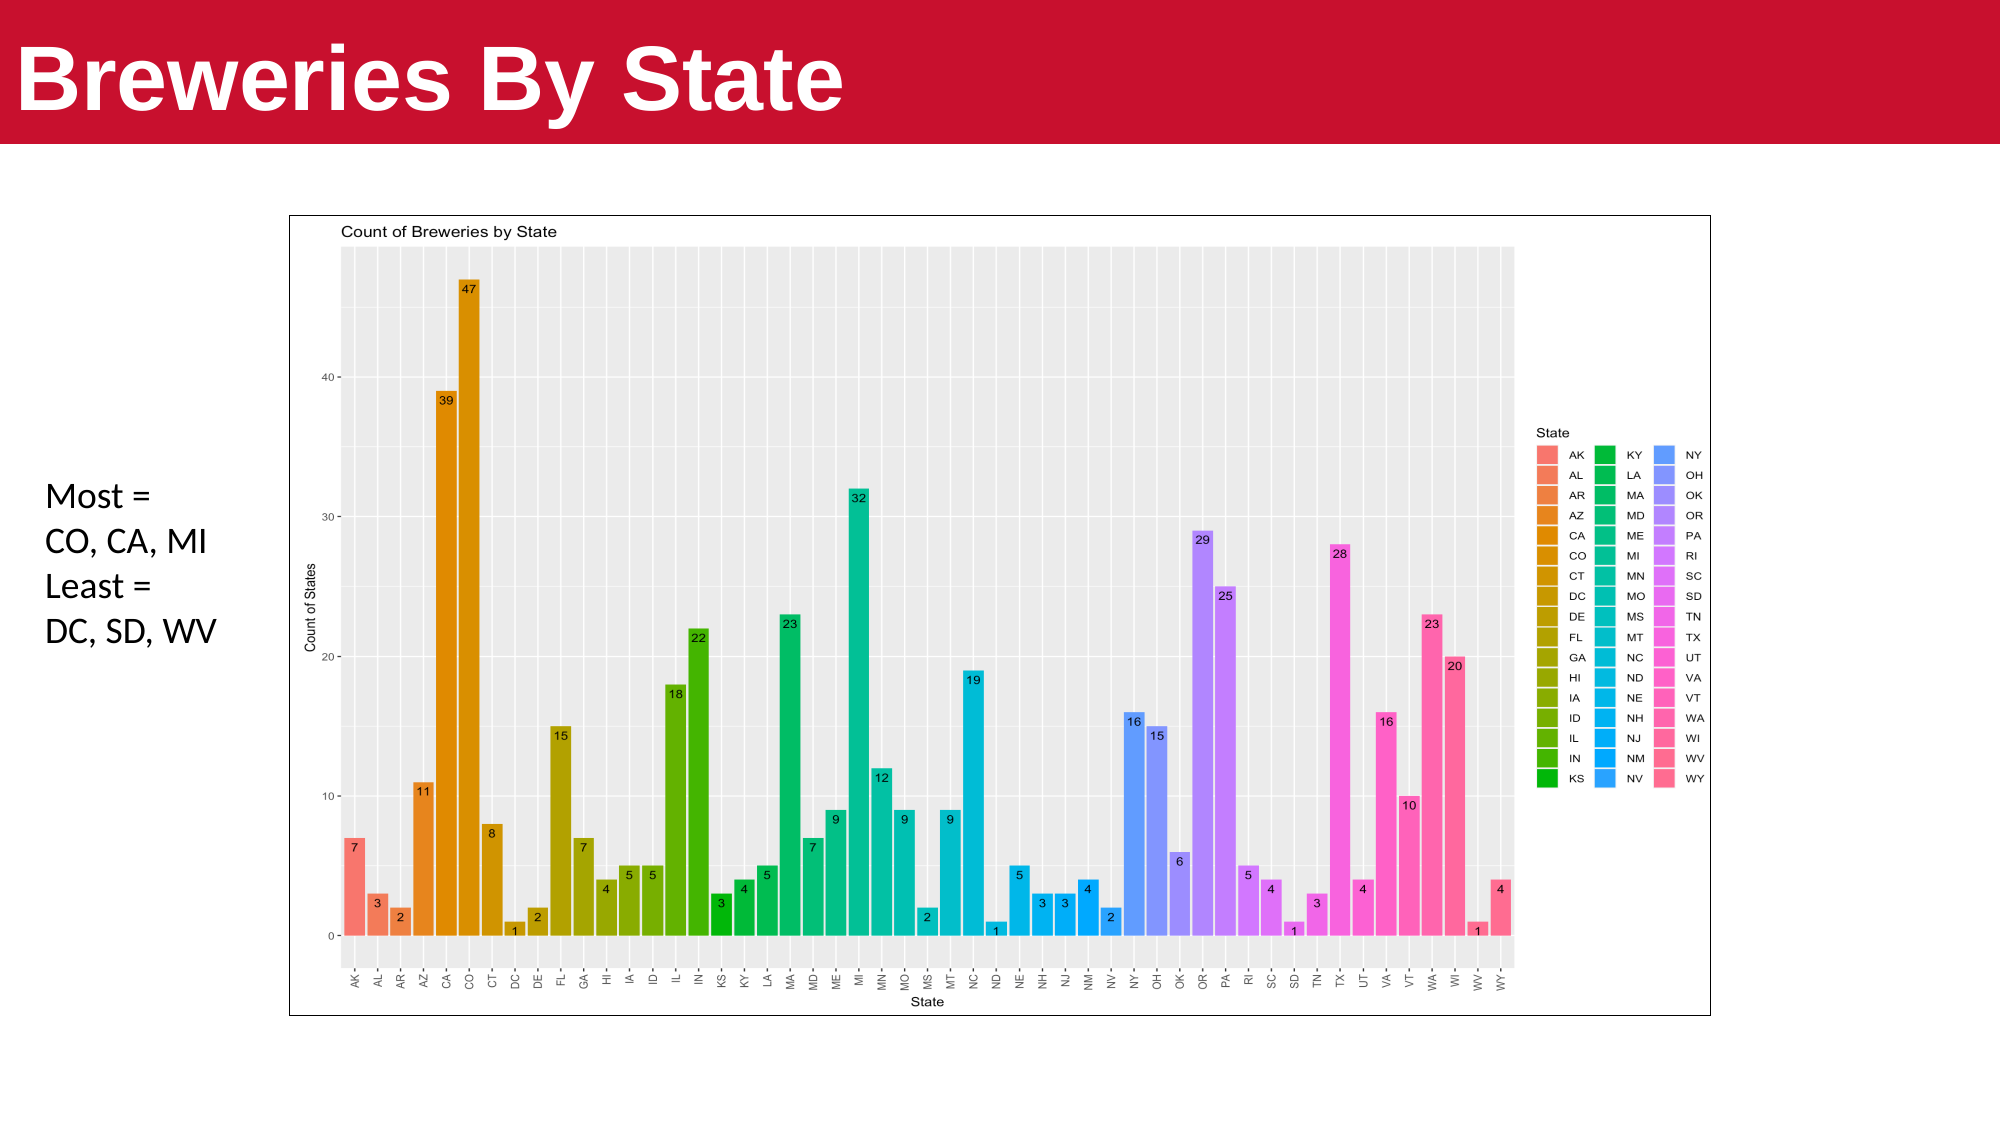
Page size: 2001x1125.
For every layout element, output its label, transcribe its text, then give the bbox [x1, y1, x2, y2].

title Breweries By State [0, 13, 1725, 148]
picture [289, 215, 1711, 1016]
text_box [0, 0, 2000, 144]
text_box Most = CO, CA, MI Least = DC, SD, WV [30, 463, 268, 659]
